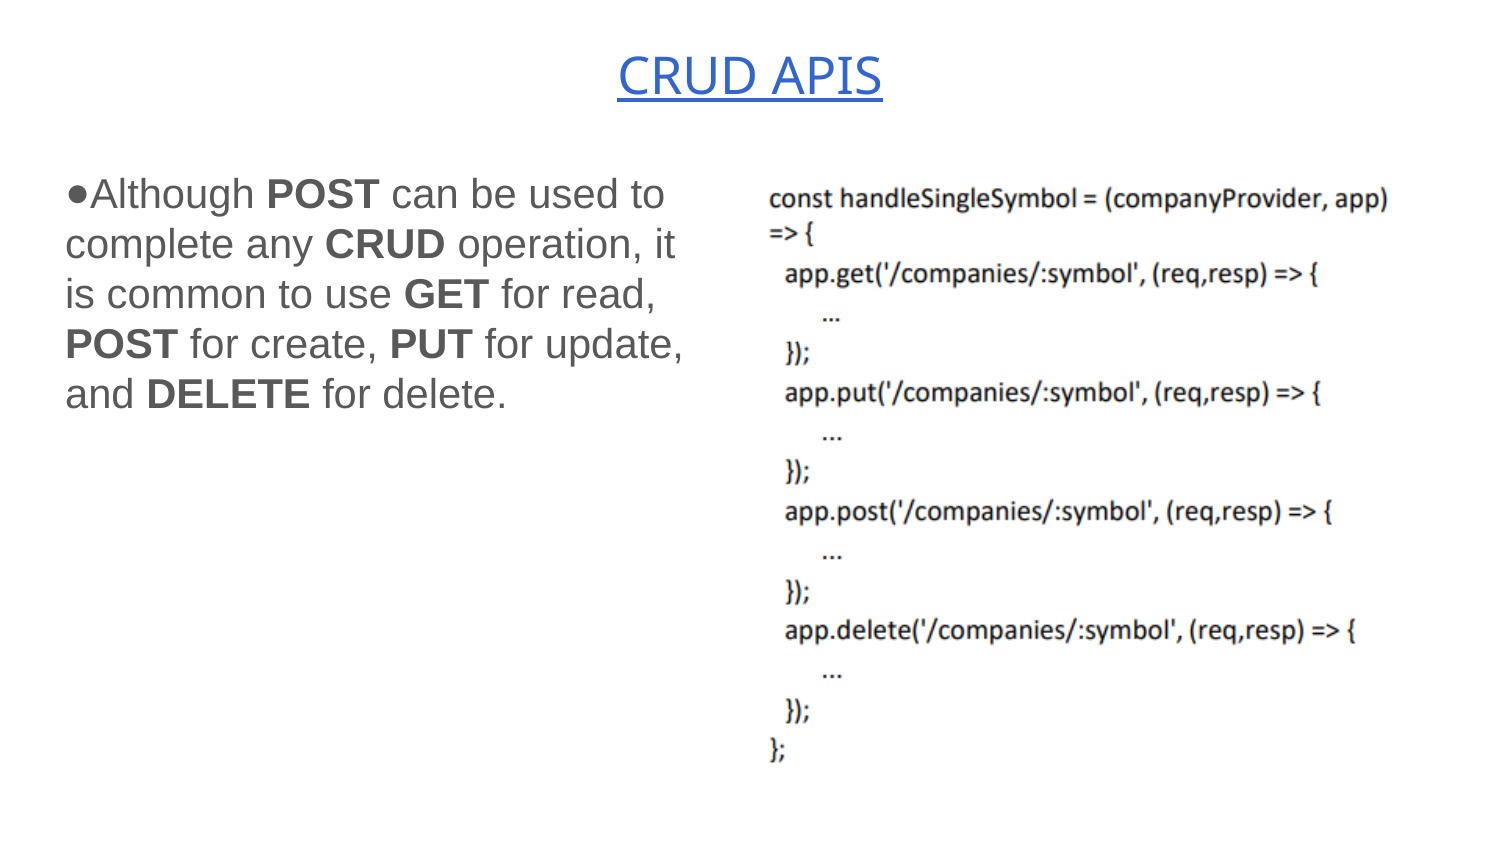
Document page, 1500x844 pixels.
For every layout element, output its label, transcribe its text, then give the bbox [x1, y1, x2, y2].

subtitle Although POST can be used to complete any CRUD operation, it is common to use GET for read, POST for create, PUT for update, and DELETE for delete. [50, 159, 700, 810]
title CRUD APIS [0, 37, 1500, 110]
picture [749, 184, 1399, 769]
